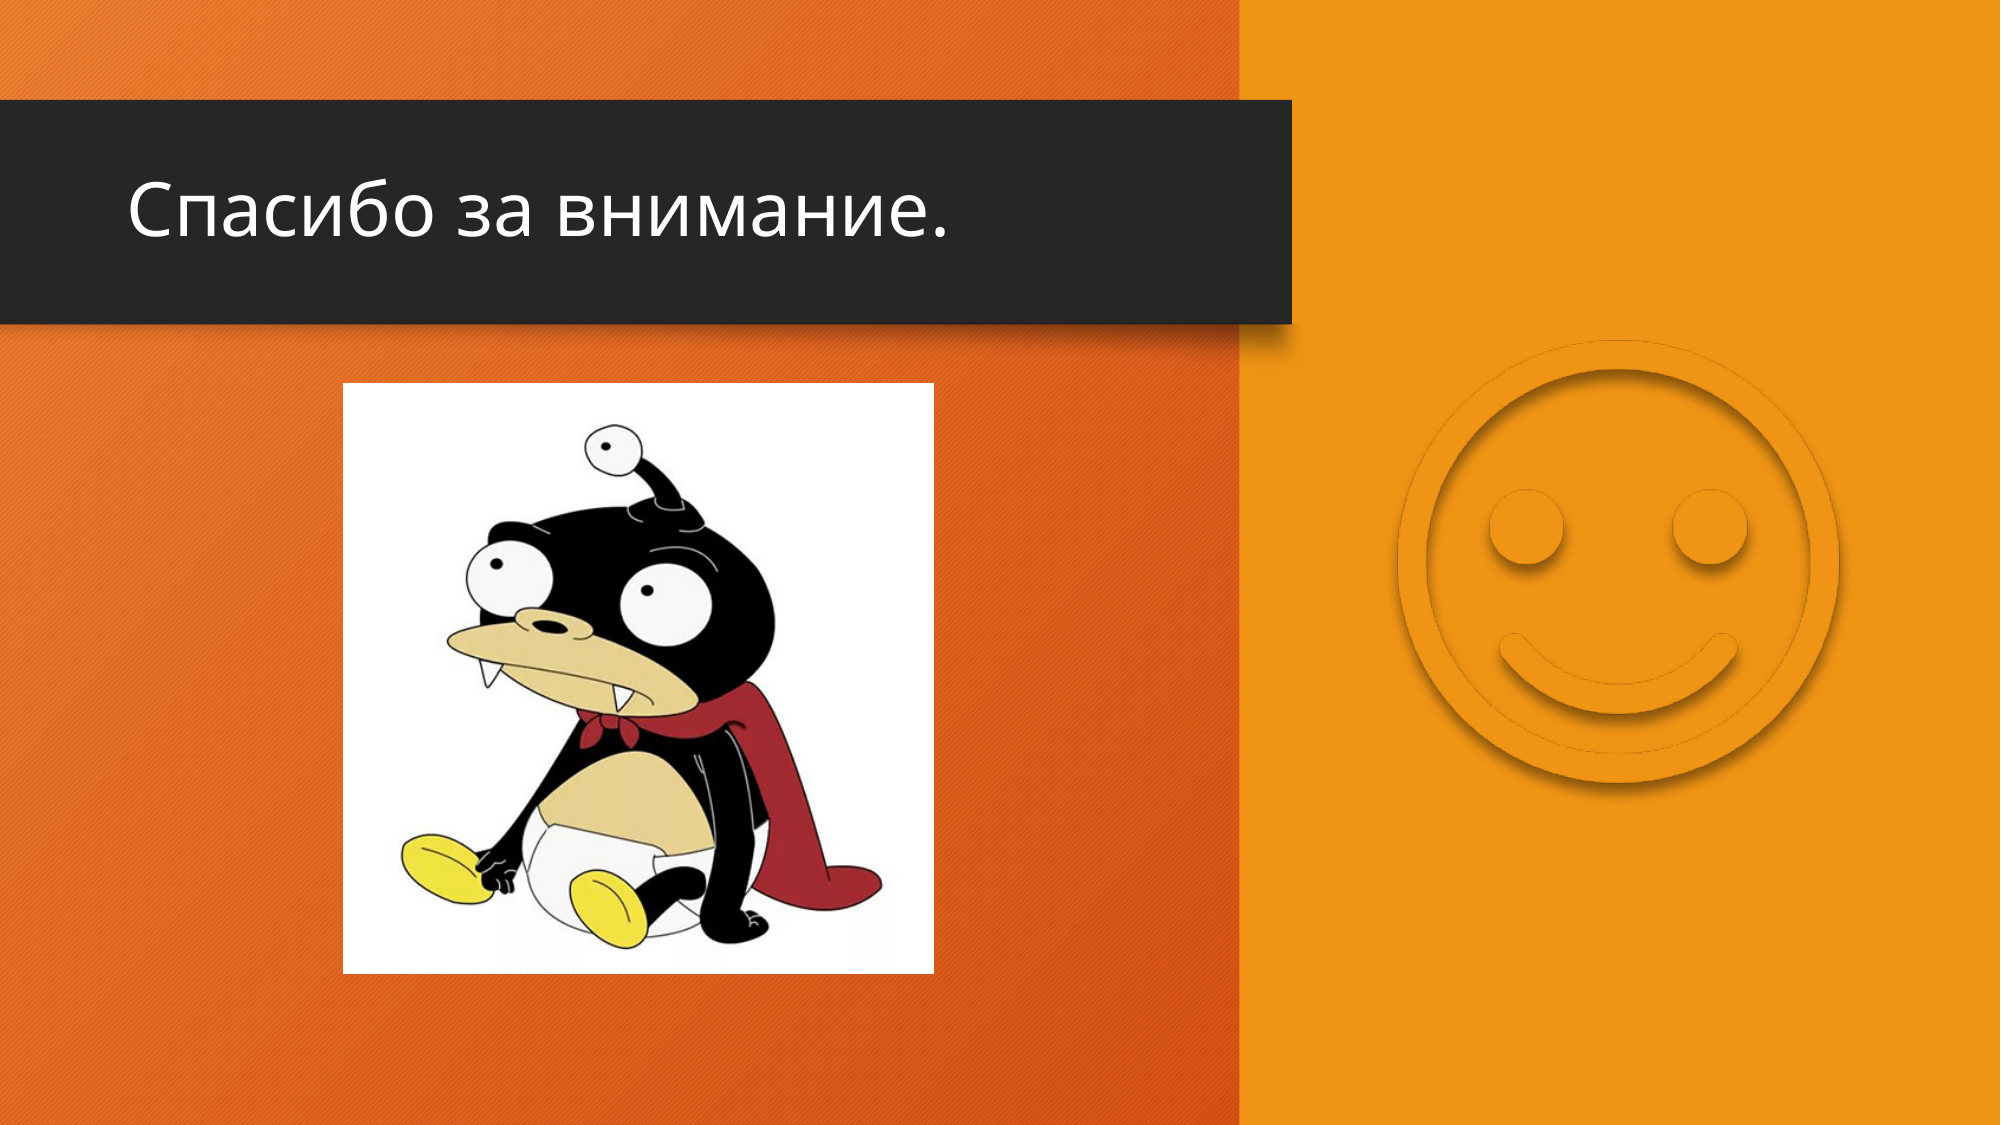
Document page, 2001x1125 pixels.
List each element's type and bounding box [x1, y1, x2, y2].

list [343, 383, 934, 974]
picture [0, 0, 2000, 1125]
